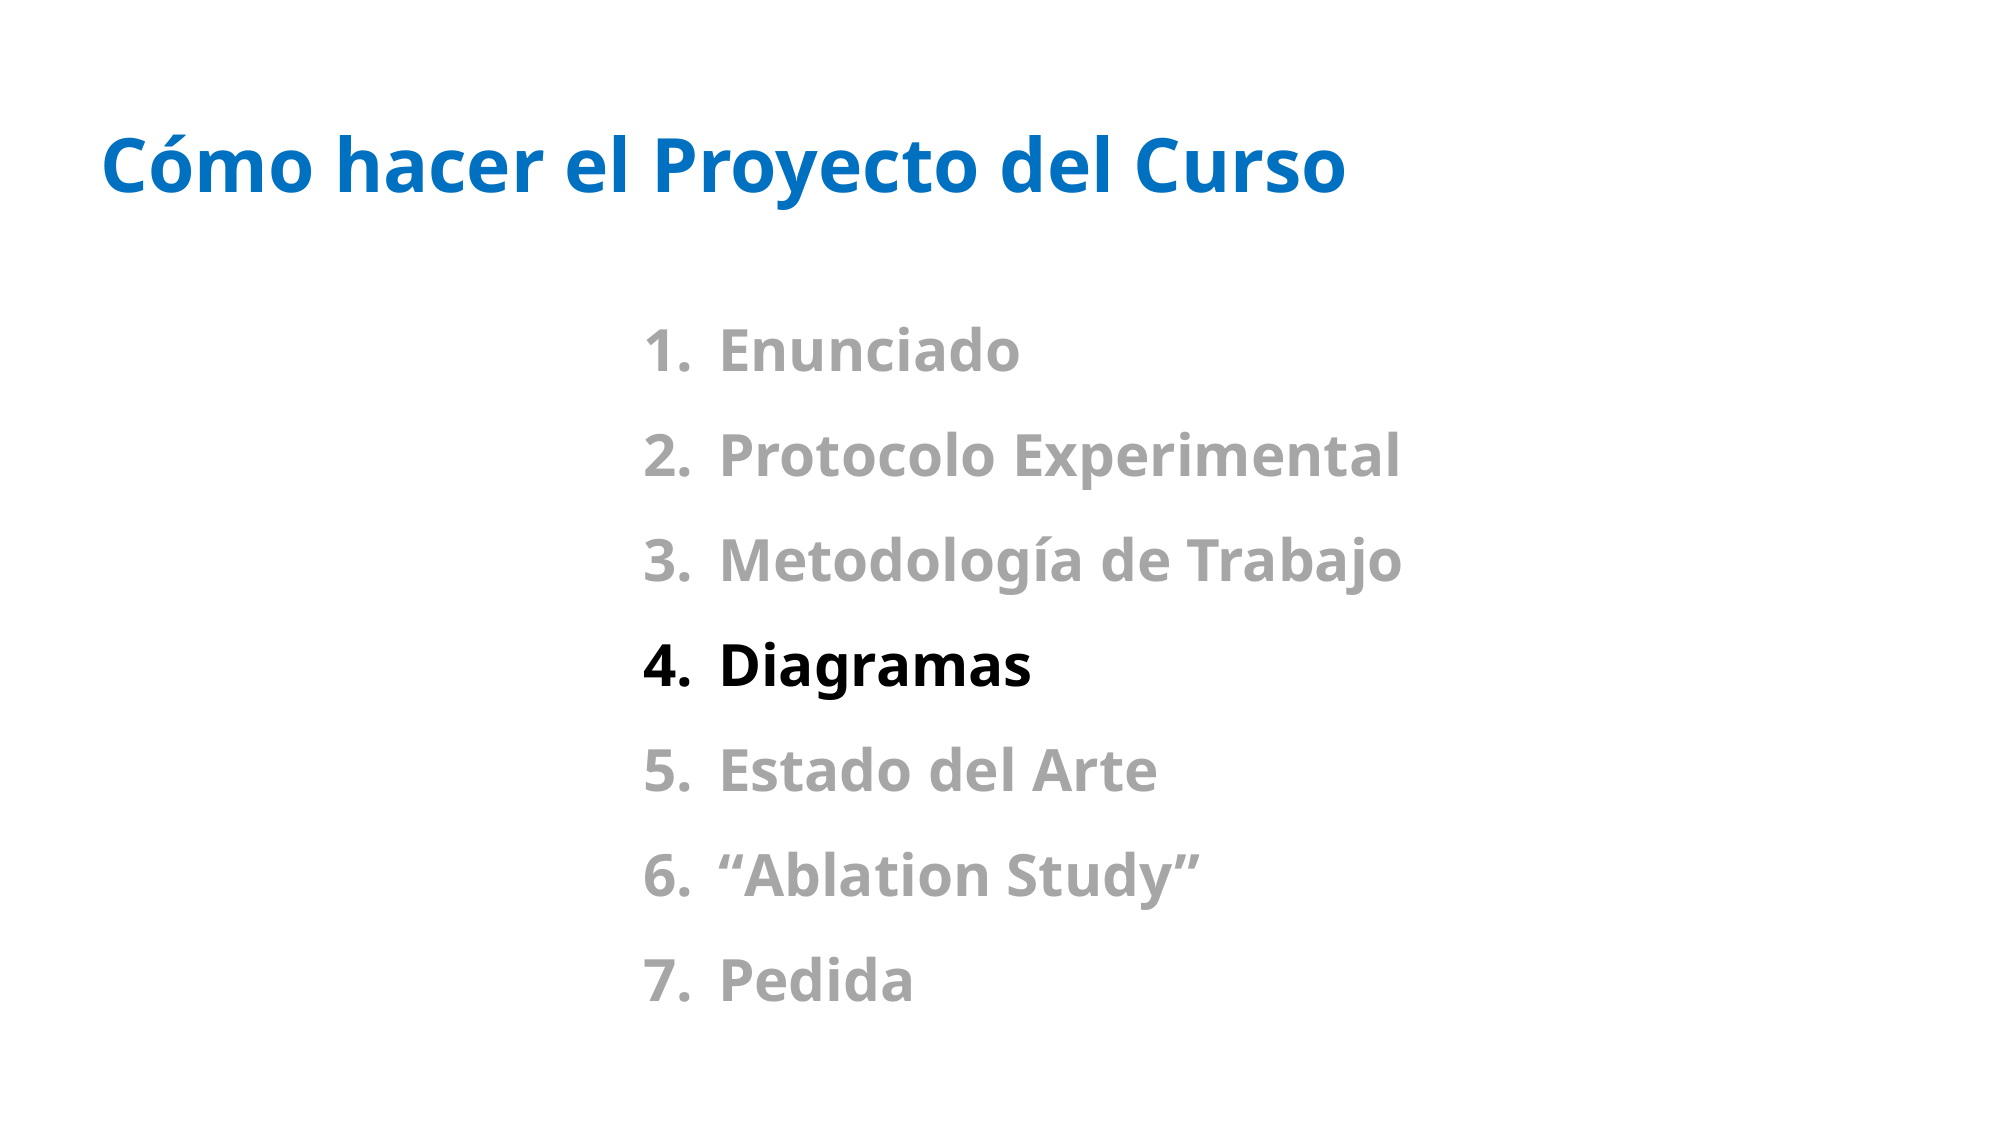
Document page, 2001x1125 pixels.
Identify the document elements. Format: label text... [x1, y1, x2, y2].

text_box Cómo hacer el Proyecto del Curso [85, 109, 1586, 215]
text_box Enunciado Protocolo Experimental Metodología de Trabajo Diagramas Estado del Arte “Ablation Study” Pedida [628, 270, 1822, 1021]
